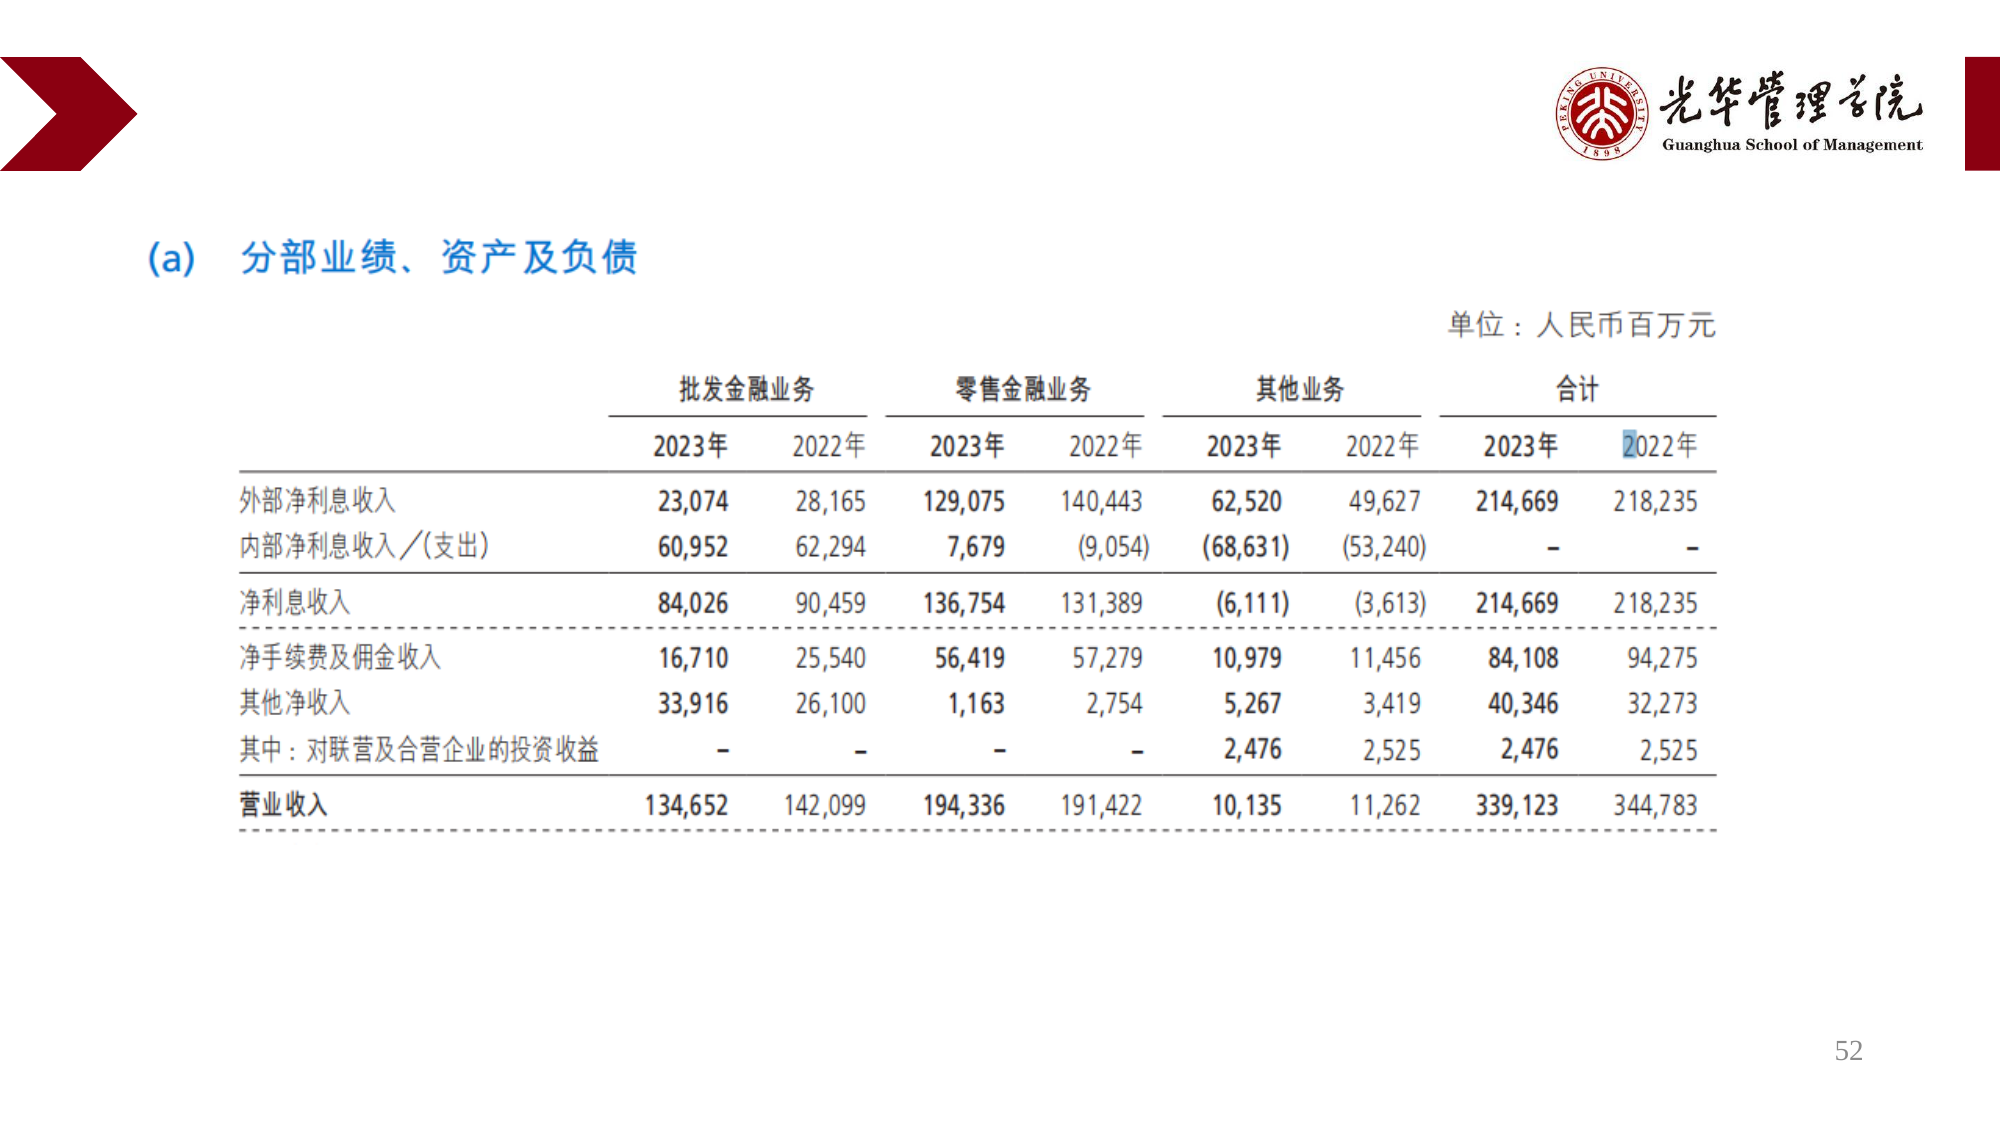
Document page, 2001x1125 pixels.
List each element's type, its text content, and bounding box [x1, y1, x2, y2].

picture [1507, 27, 1965, 200]
slide_number 52 [1429, 1018, 1880, 1079]
picture [119, 223, 1764, 845]
